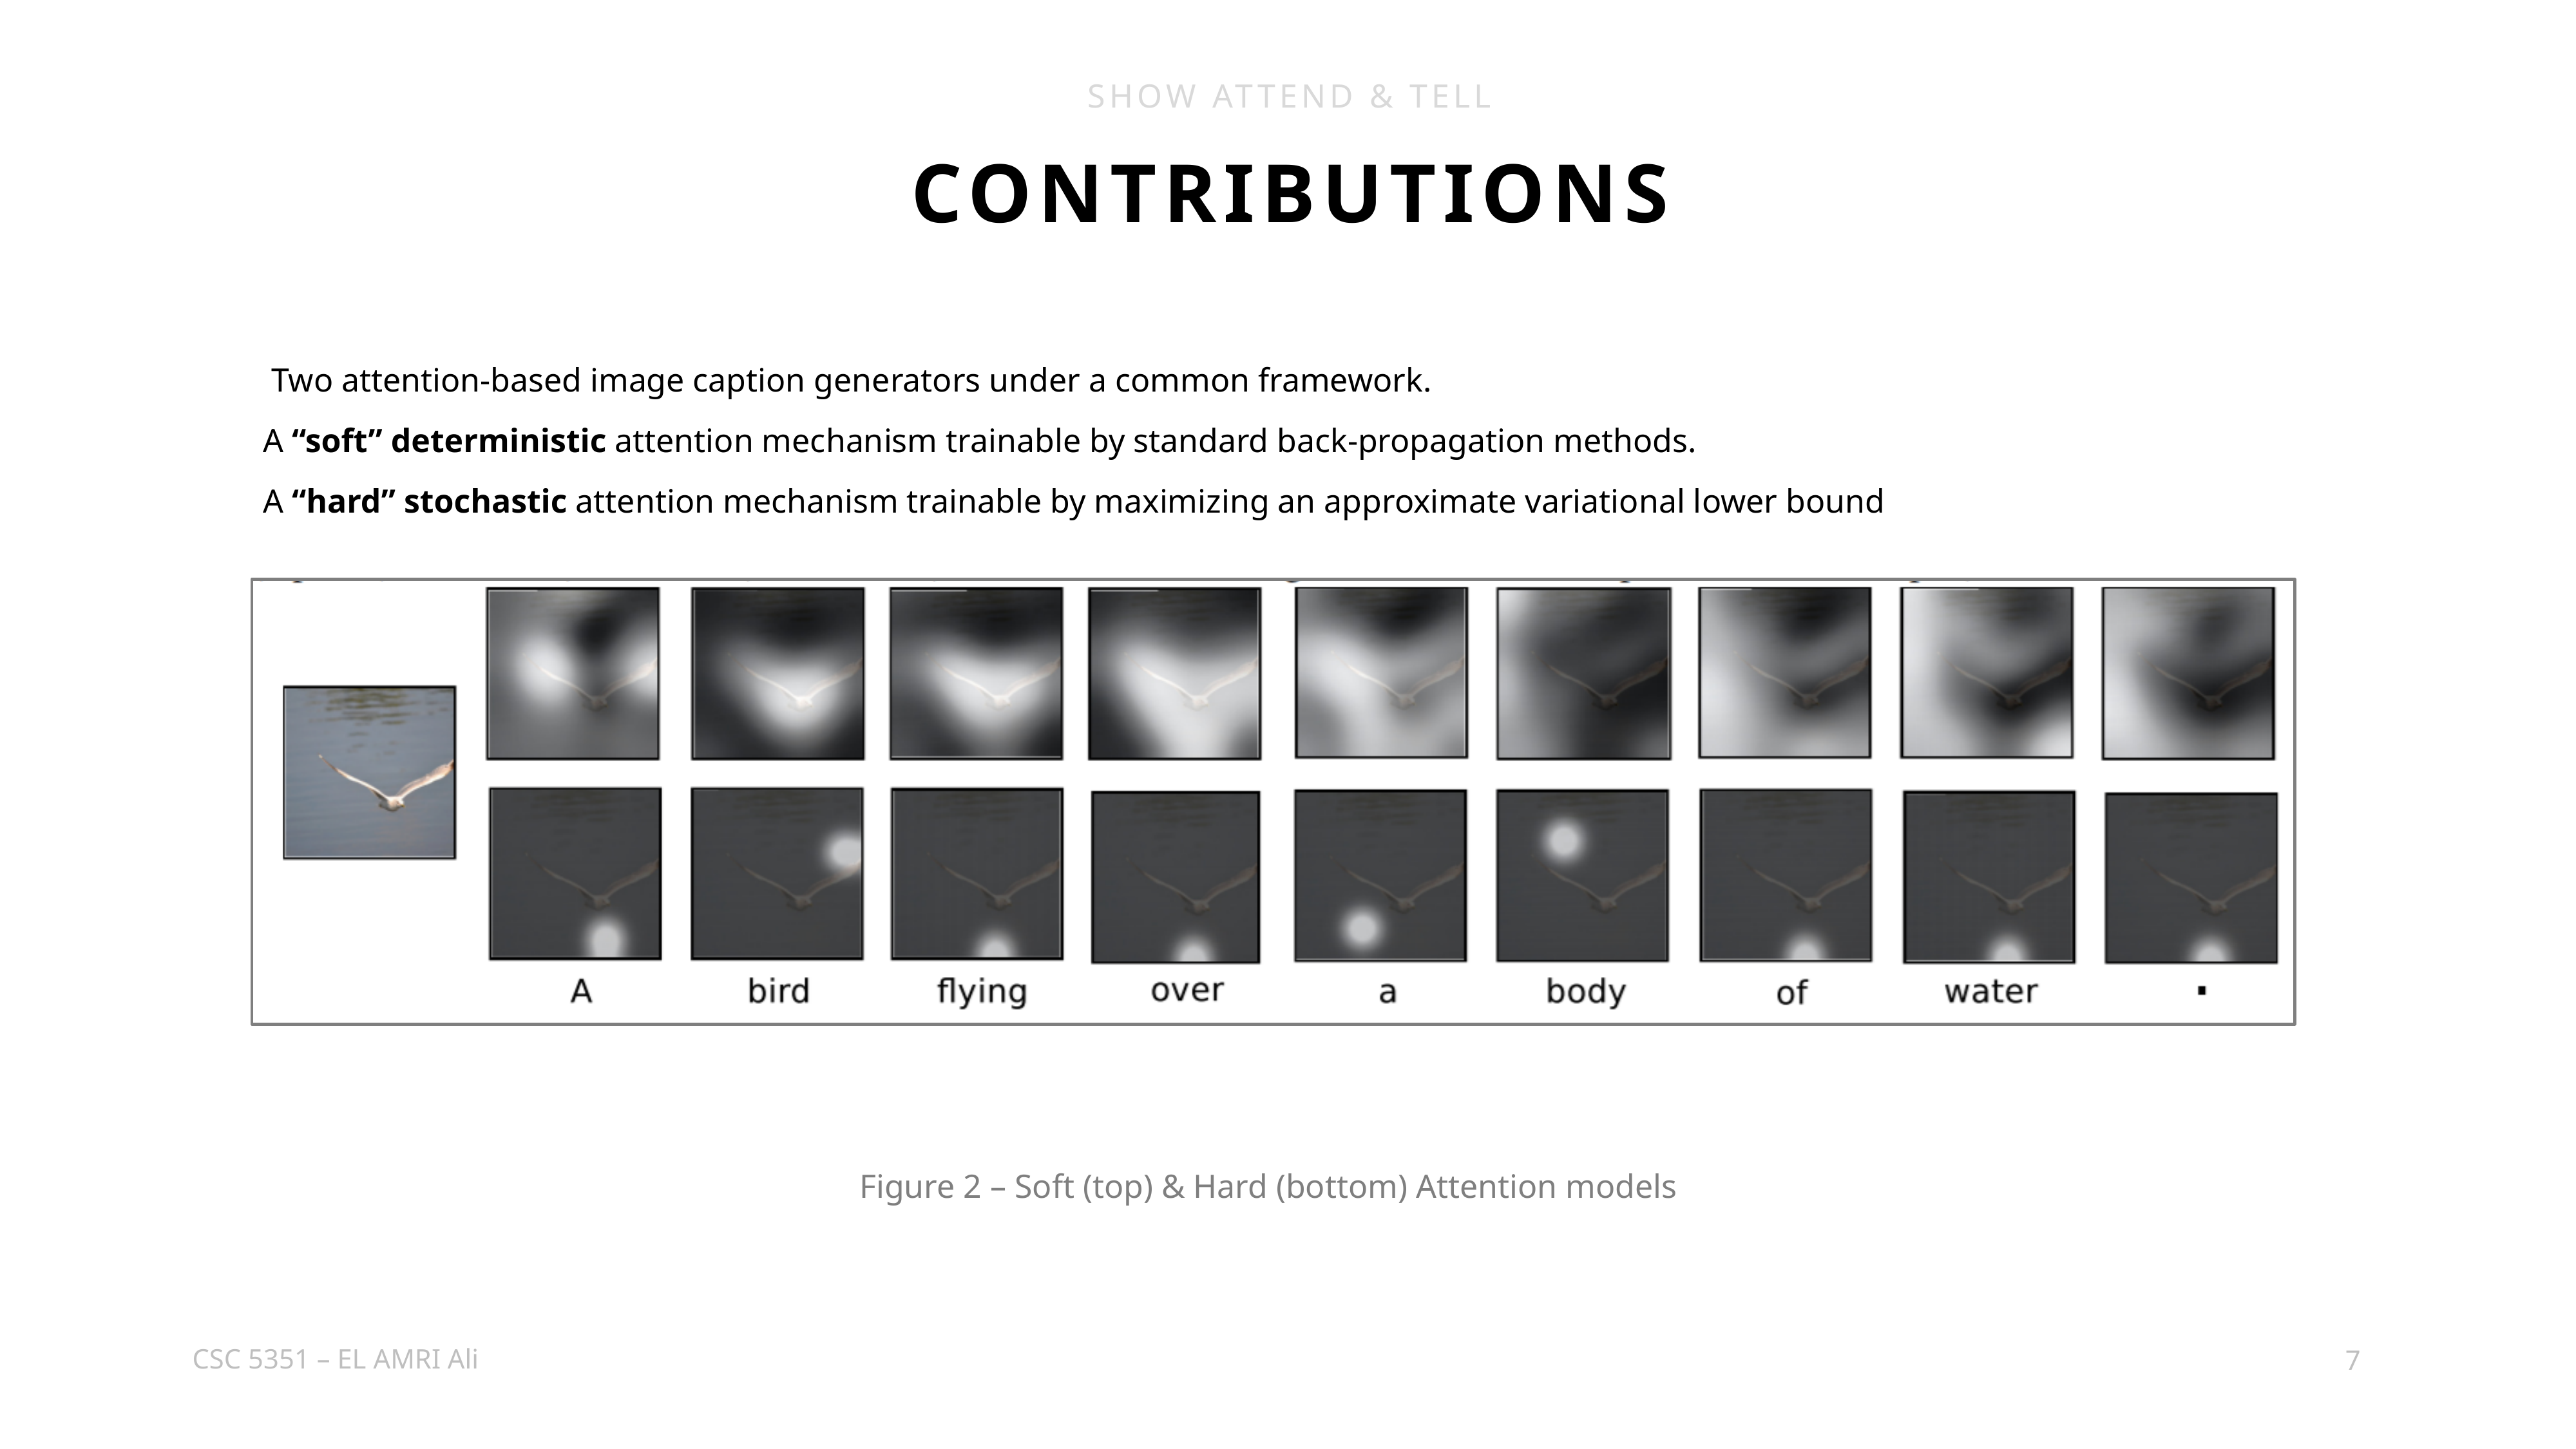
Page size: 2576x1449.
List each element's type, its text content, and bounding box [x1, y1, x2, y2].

text_box Figure 2 – Soft (top) & Hard (bottom) Attention models [836, 1139, 1744, 1216]
text_box CONTRIBUTIONS [911, 138, 1670, 238]
picture [253, 580, 2294, 1023]
text_box Two attention-based image caption generators under a common framework. A “soft” deterministic attention mechanism trainable by standard back-propagation methods. A “hard” stochastic attention mechanism trainable by maximizing an approximate variational lower bound [253, 339, 2547, 524]
text_box SHOW ATTEND & TELL [1078, 71, 1502, 120]
